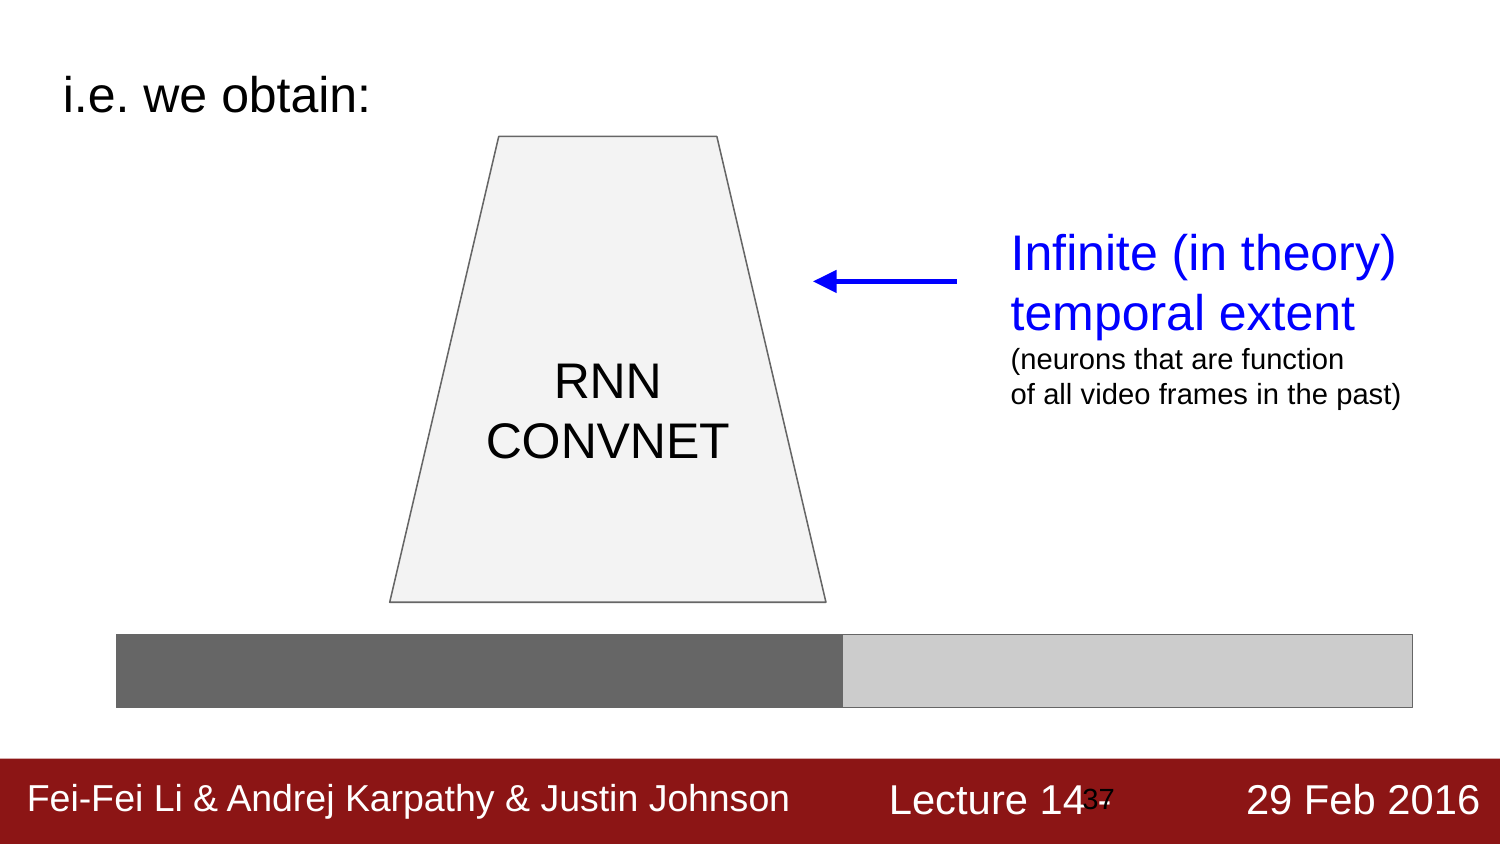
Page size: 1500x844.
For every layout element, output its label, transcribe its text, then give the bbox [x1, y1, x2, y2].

text_box video [843, 634, 1413, 708]
text_box [116, 634, 843, 708]
text_box i.e. we obtain: [47, 47, 420, 147]
text_box Infinite (in theory) temporal extent (neurons that are function of all video frames in the past) [995, 205, 1500, 253]
slide_number ‹#› [1067, 765, 1206, 830]
text_box RNN CONVNET [389, 136, 826, 603]
